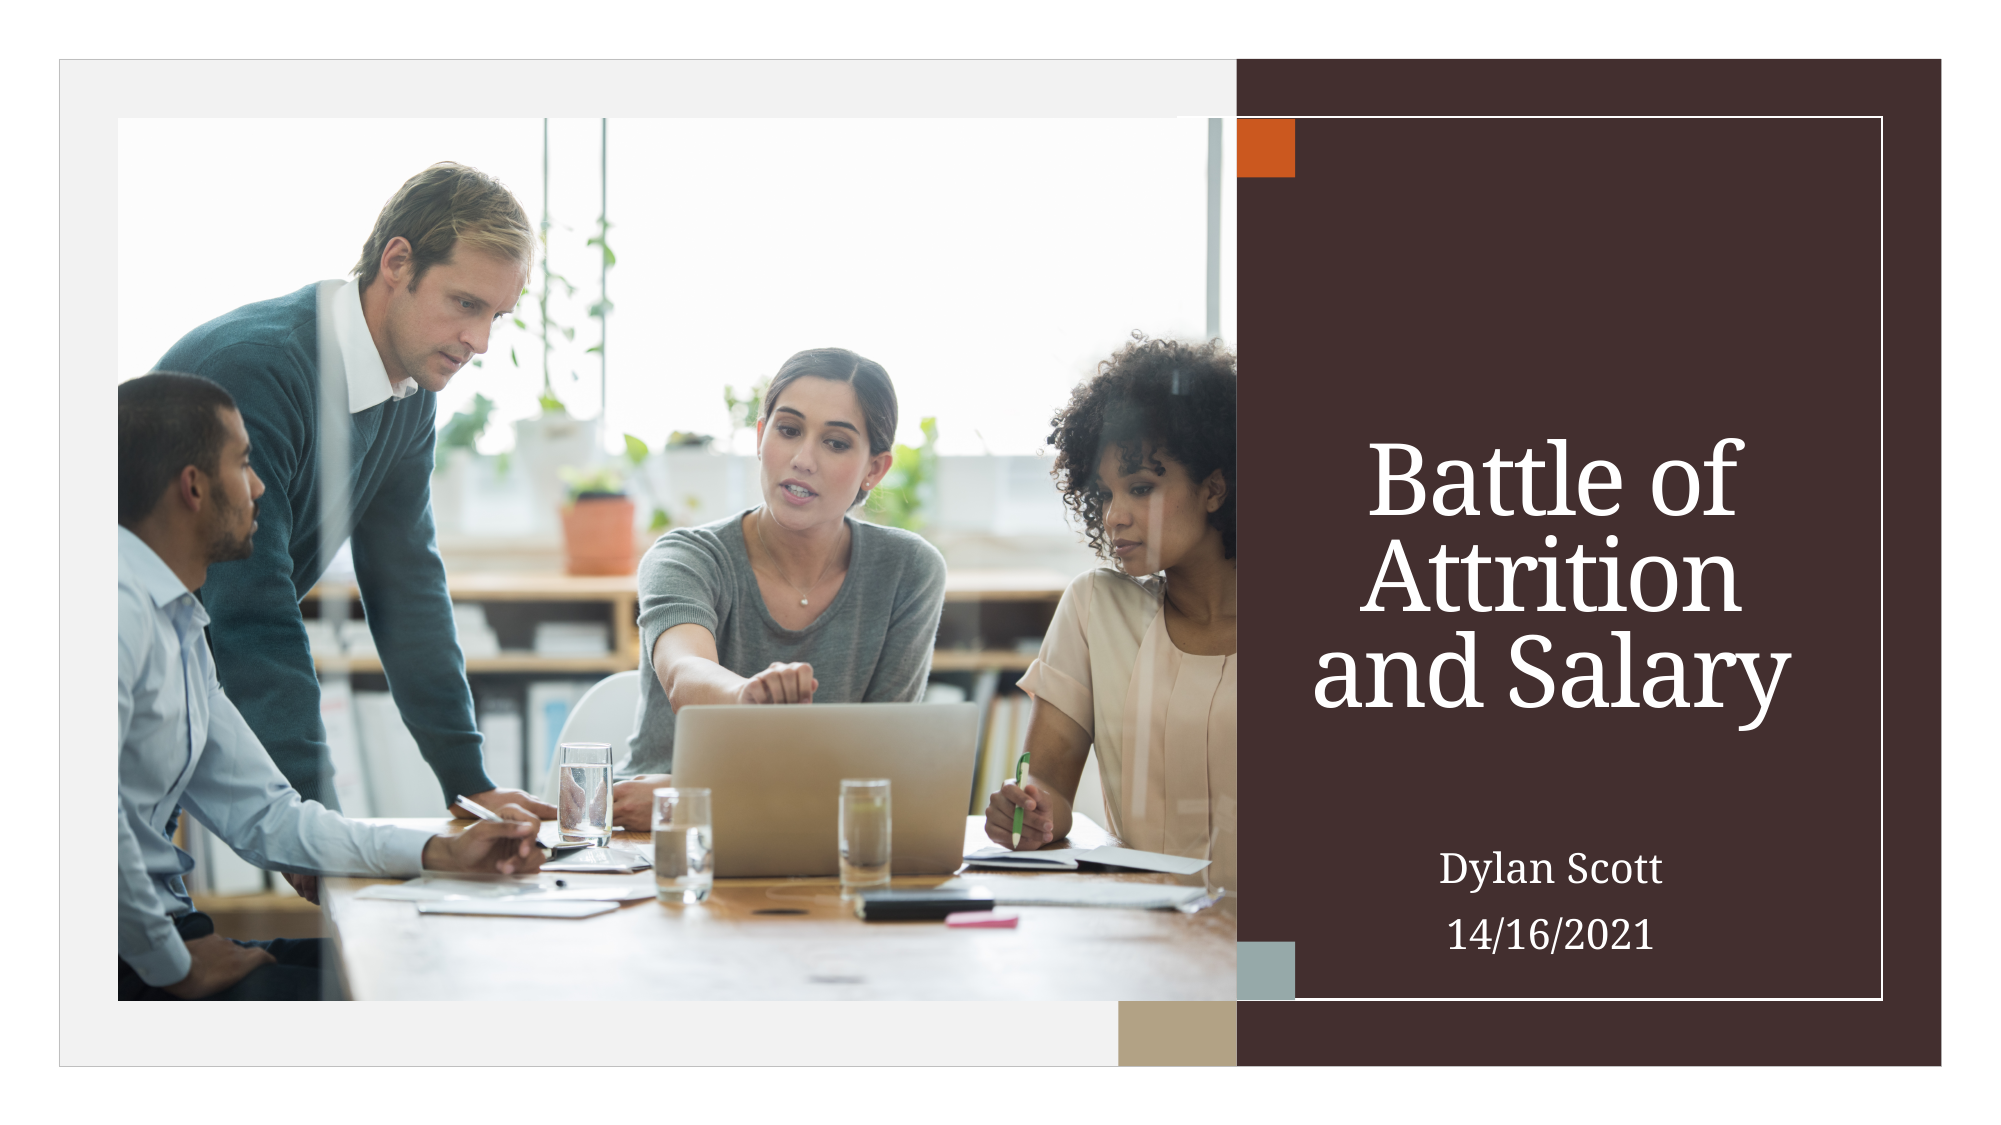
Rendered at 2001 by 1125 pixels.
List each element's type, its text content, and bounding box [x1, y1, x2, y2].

picture [118, 118, 1237, 1001]
subtitle Dylan Scott 14/16/2021 [1291, 847, 1811, 974]
title Battle of Attrition and Salary [1291, 335, 1811, 727]
